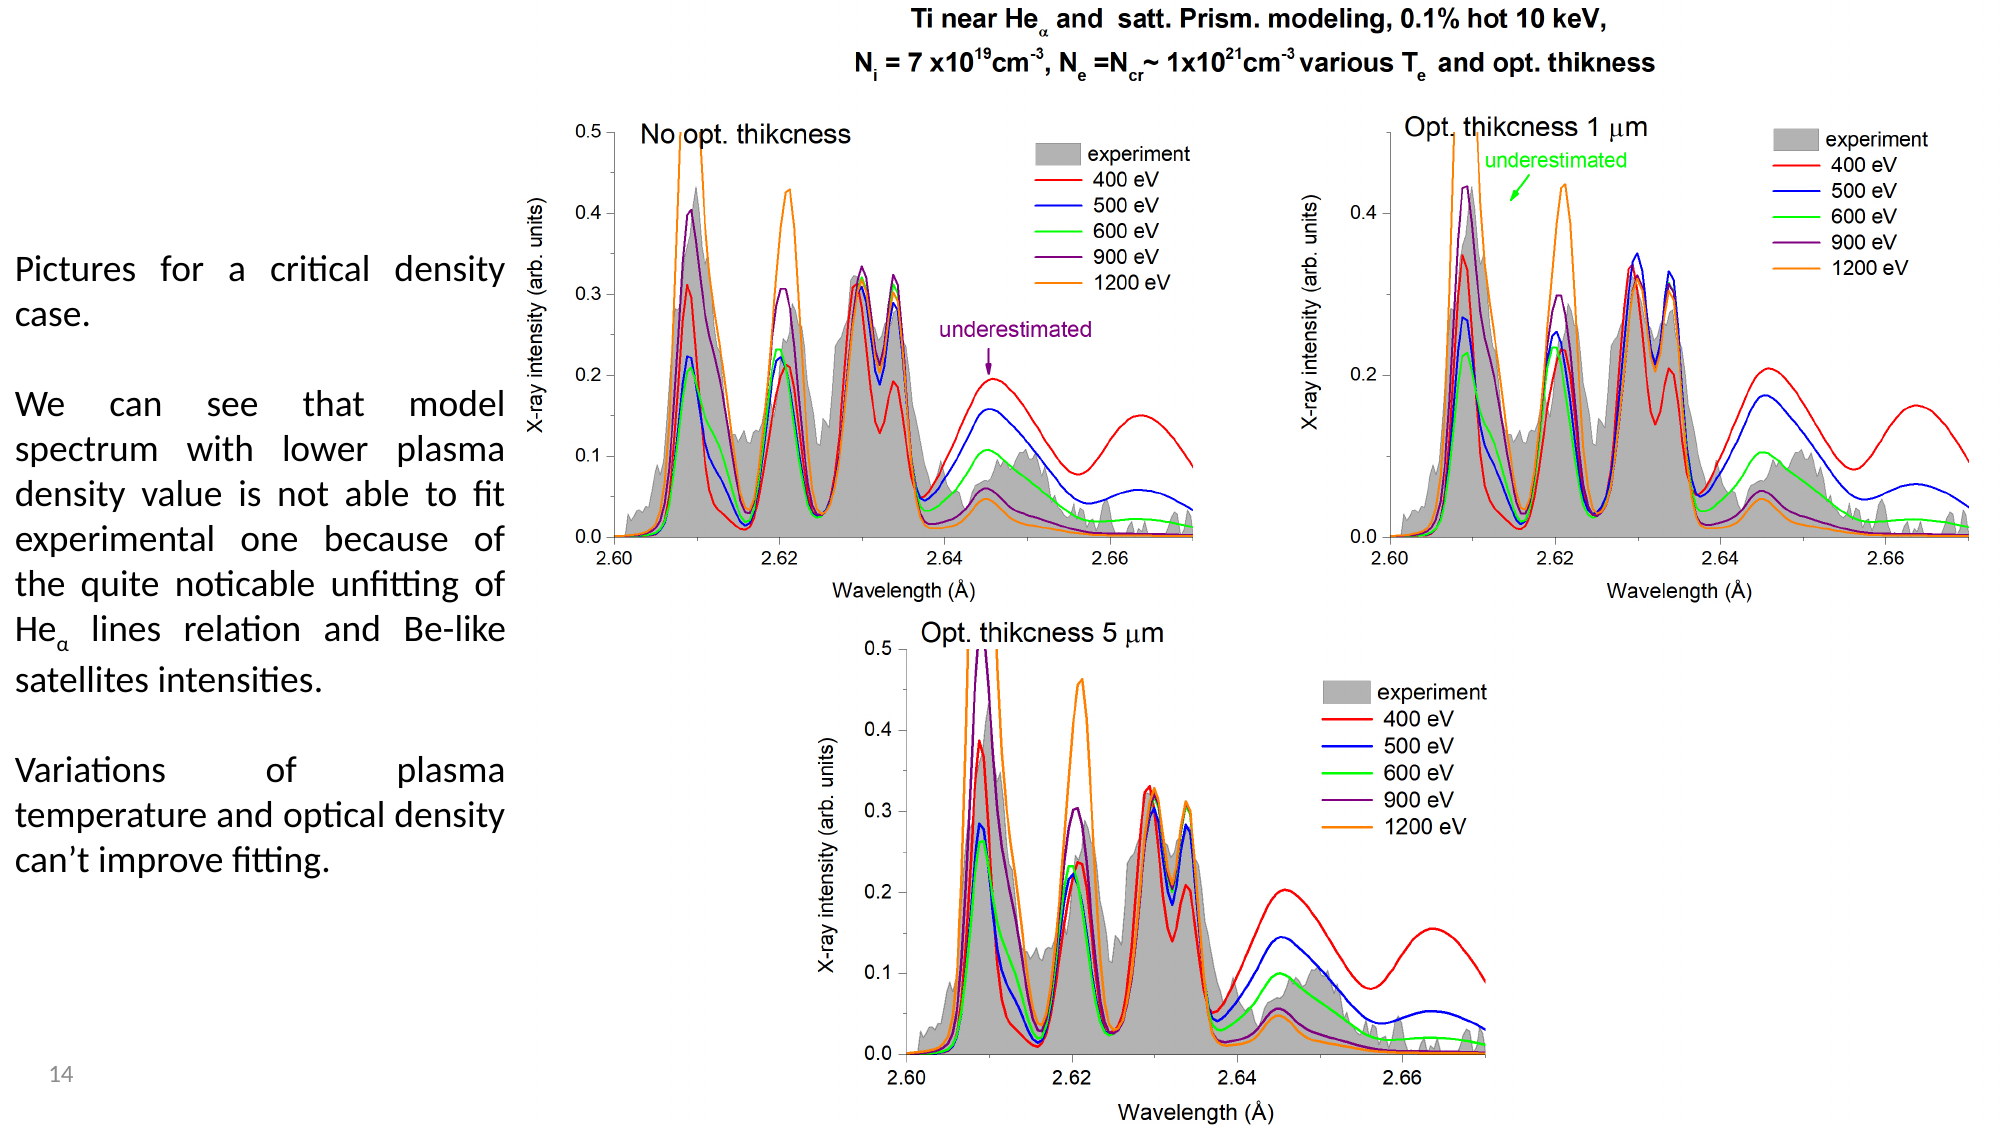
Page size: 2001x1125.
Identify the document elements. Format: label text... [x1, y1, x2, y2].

picture [520, 0, 2000, 1125]
text_box Pictures for a critical density case. We can see that model spectrum with lower plasma density value is not able to fit experimental one because of the quite noticable unfitting of Неα lines relation and Be-like satellites intensities. Variations of plasma temperature and optical density can’t improve fitting. [0, 236, 520, 933]
slide_number 14 [0, 1042, 89, 1103]
